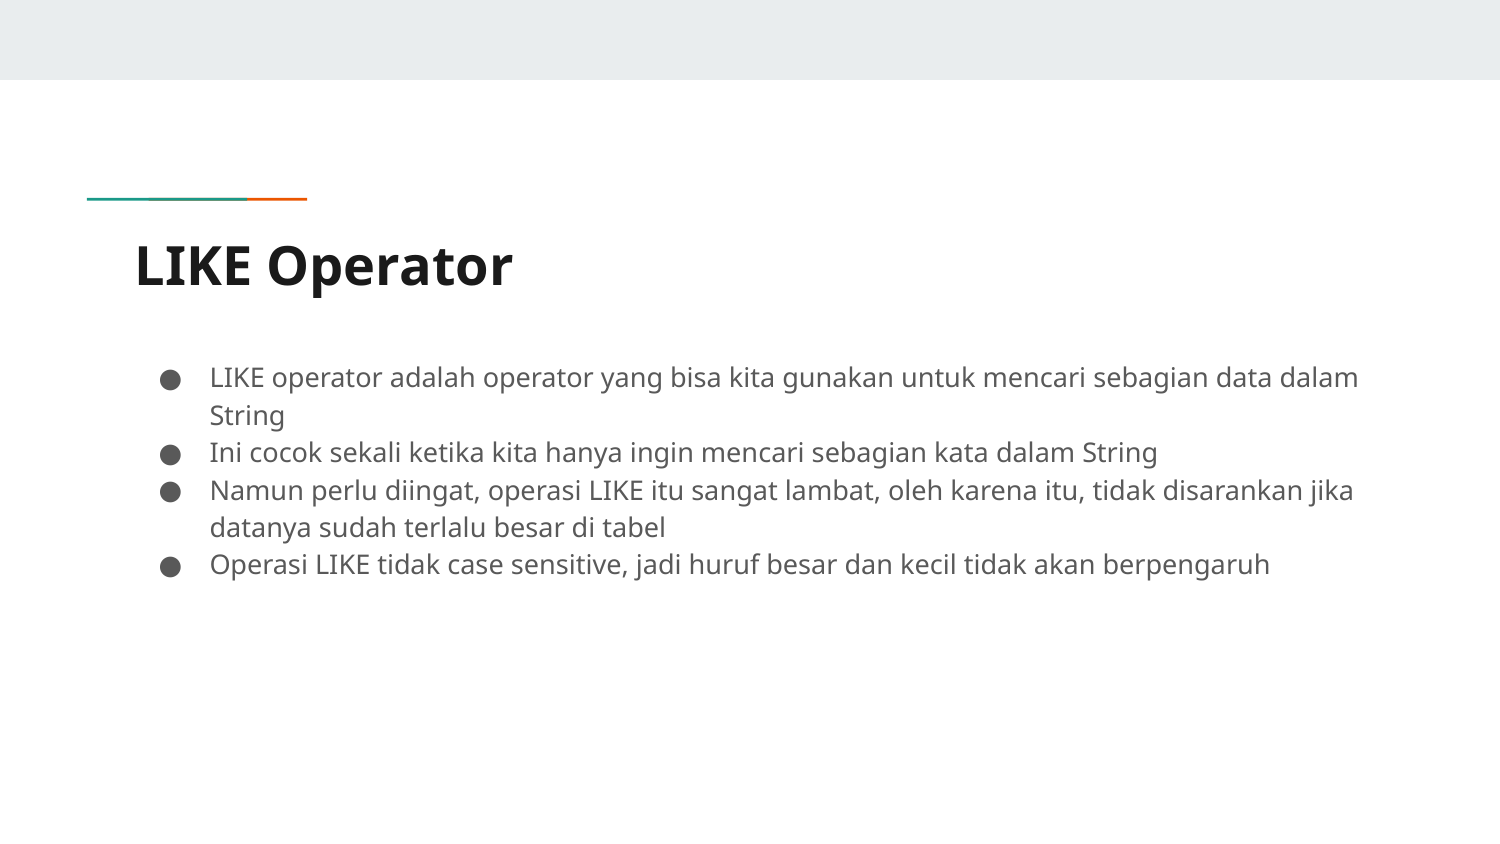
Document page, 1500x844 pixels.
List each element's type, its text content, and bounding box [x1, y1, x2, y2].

title LIKE Operator [119, 216, 1381, 305]
list LIKE operator adalah operator yang bisa kita gunakan untuk mencari sebagian data dalam String Ini cocok sekali ketika kita hanya ingin mencari sebagian kata dalam String Namun perlu diingat, operasi LIKE itu sangat lambat, oleh karena itu, tidak disarankan jika datanya sudah terlalu besar di tabel Operasi LIKE tidak case sensitive, jadi huruf besar dan kecil tidak akan berpengaruh [119, 341, 1381, 712]
